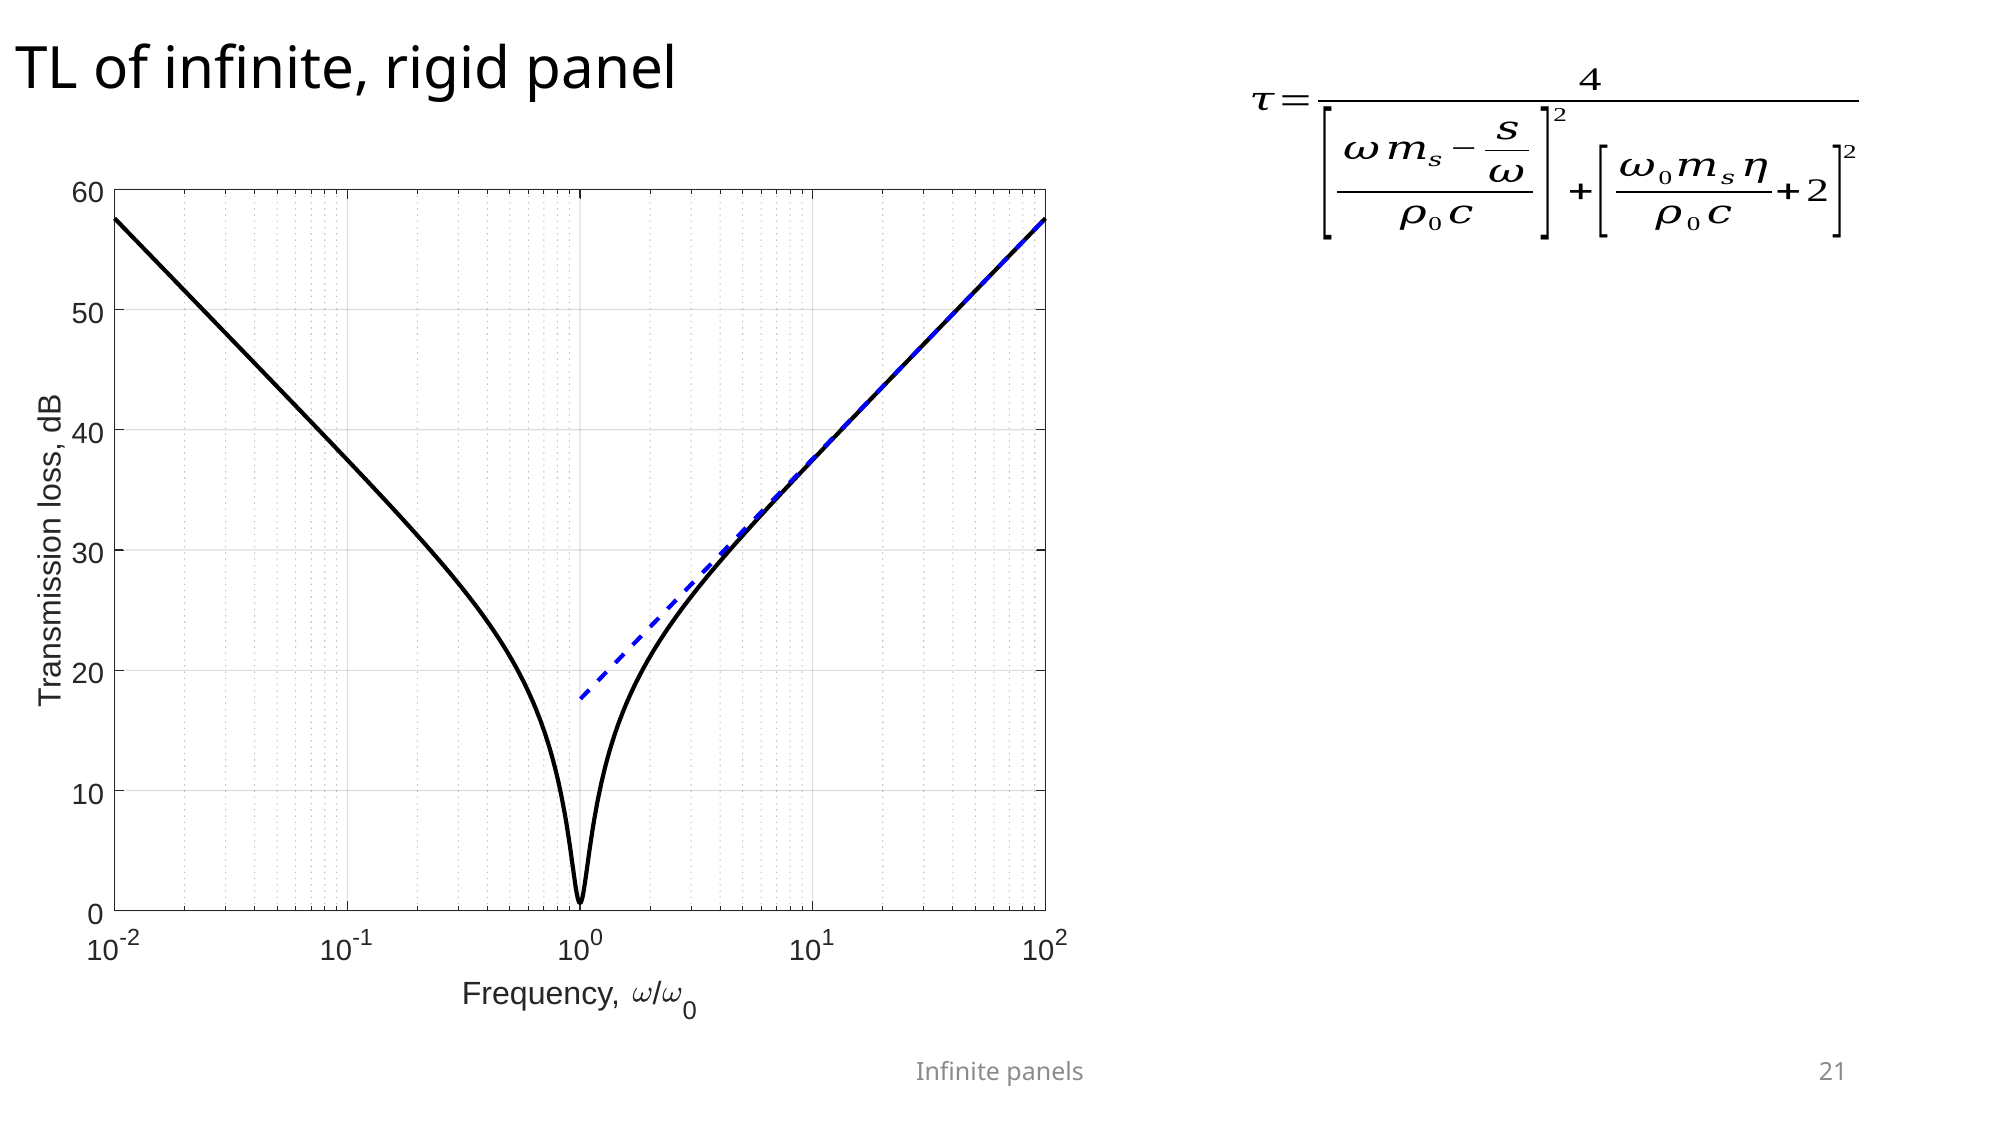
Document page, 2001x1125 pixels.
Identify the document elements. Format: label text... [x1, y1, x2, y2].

slide_number 21 [1412, 1042, 1863, 1103]
picture [0, 121, 1159, 1022]
footer Infinite panels [662, 1042, 1338, 1103]
title TL of infinite, rigid panel [0, 0, 2000, 140]
